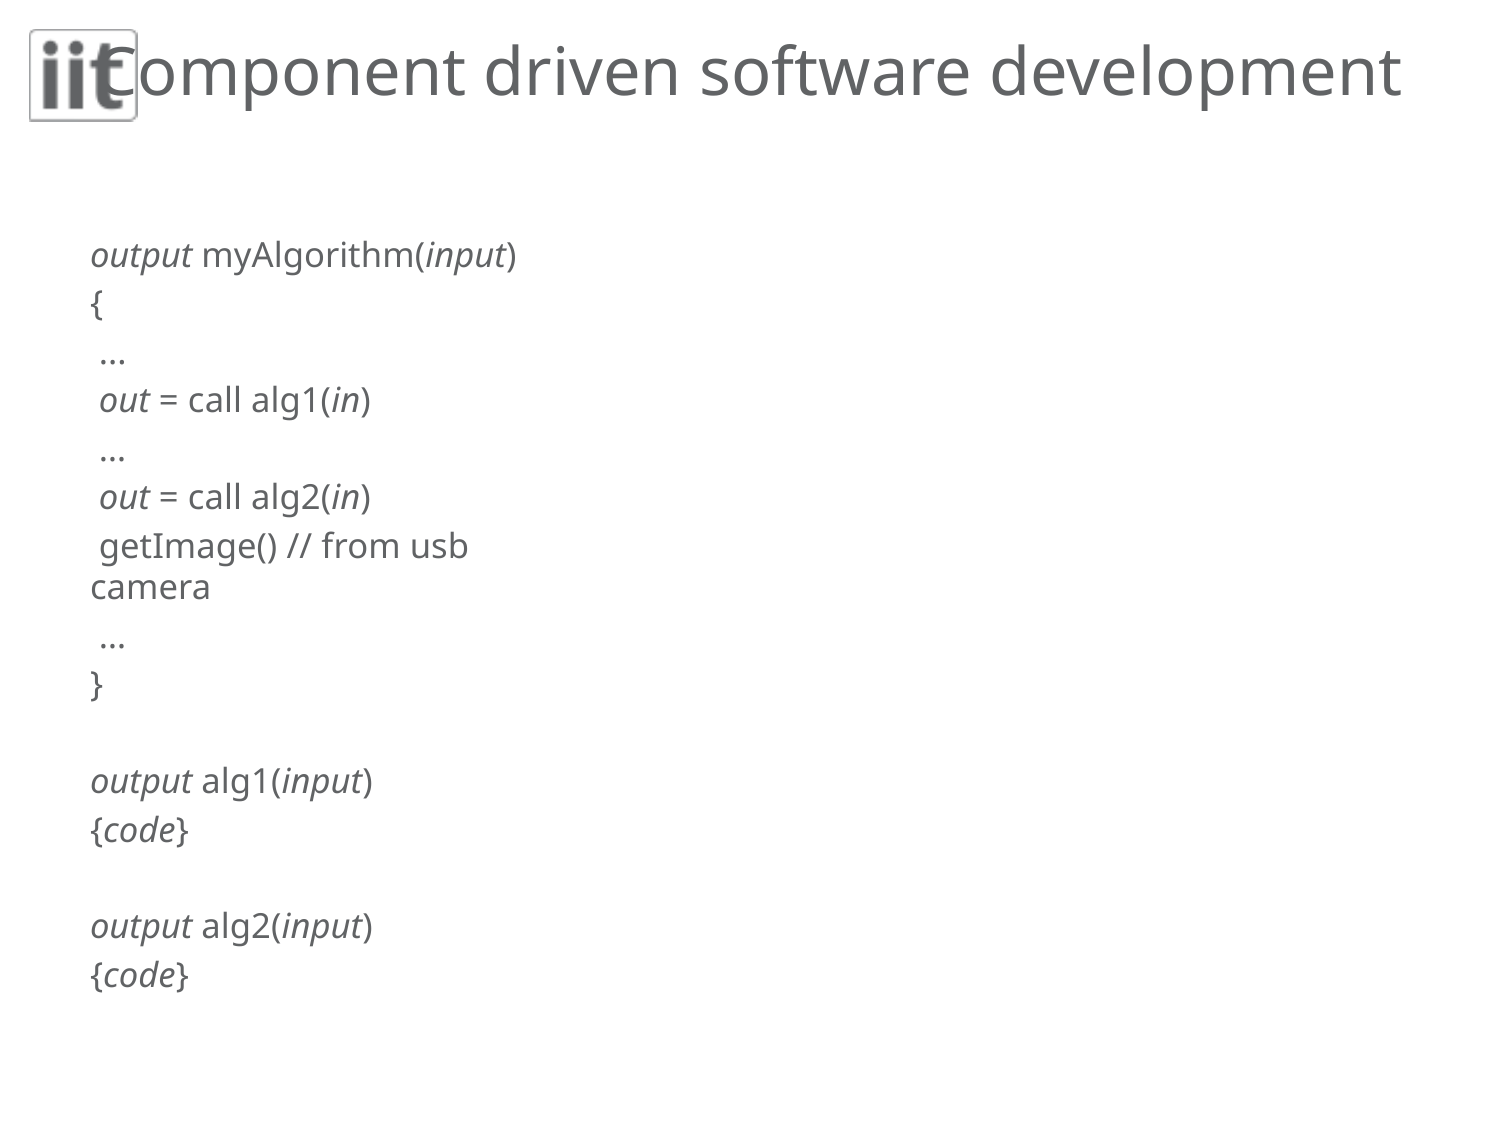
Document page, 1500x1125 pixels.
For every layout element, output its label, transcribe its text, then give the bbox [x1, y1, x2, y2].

text_box Component driven software development [0, 21, 1500, 117]
list output myAlgorithm(input) { ... out = call alg1(in) … out = call alg2(in) getImage() // from usb camera … } output alg1(input) {code} output alg2(input) {code} [75, 224, 580, 1005]
picture [29, 117, 138, 122]
